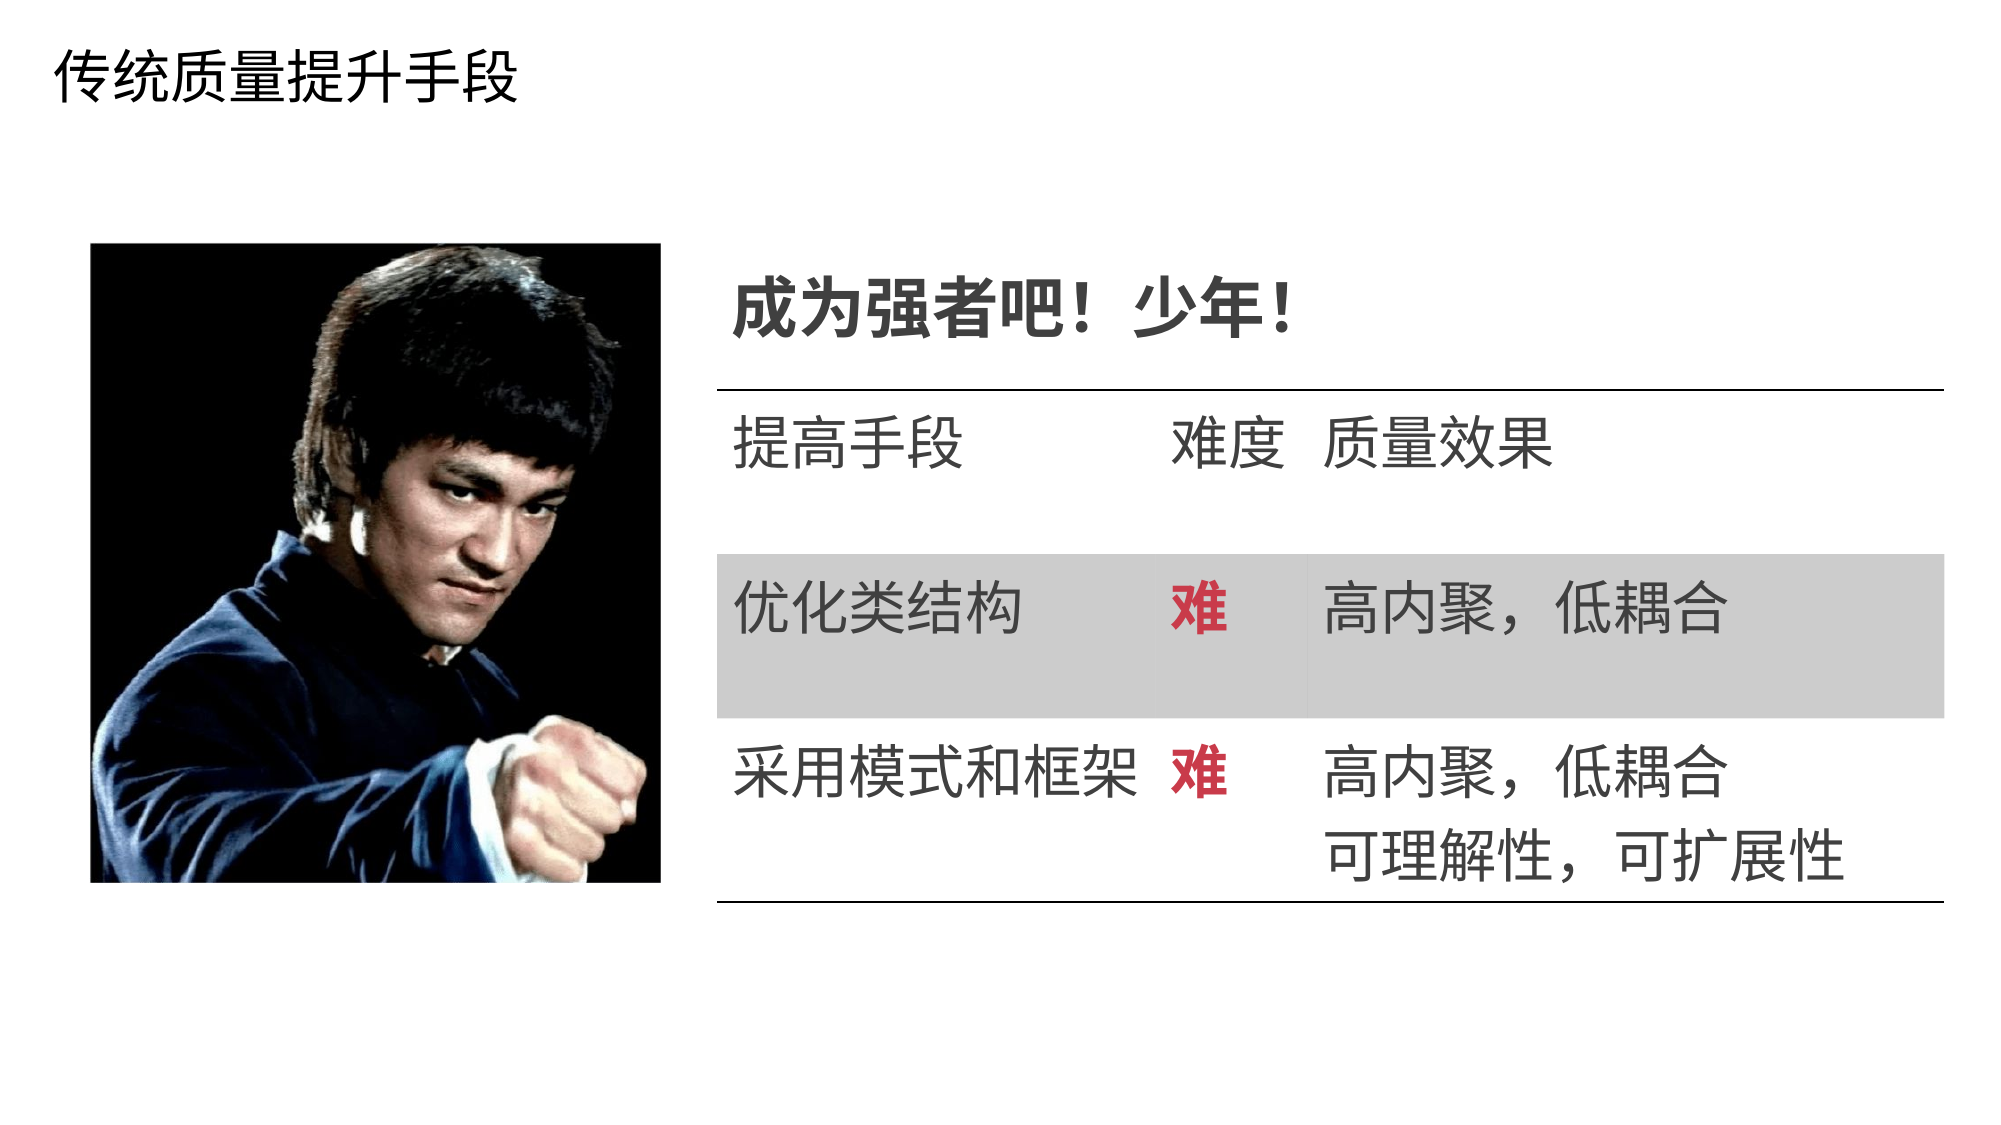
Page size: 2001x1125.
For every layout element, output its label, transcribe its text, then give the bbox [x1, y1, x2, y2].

table_header 难度 [1156, 391, 1307, 554]
table_cell 高内聚，低耦合 [1307, 554, 1944, 718]
text_box 传统质量提升手段 [39, 40, 1281, 147]
text_box 成为强者吧！少年！ [717, 258, 1403, 353]
table_header 提高手段 [717, 391, 1156, 554]
table_cell 高内聚，低耦合 可理解性，可扩展性 [1307, 718, 1944, 901]
table_cell 采用模式和框架 [717, 718, 1156, 901]
table_cell 难 [1156, 554, 1307, 718]
table_cell 优化类结构 [717, 554, 1156, 718]
table_header 质量效果 [1307, 391, 1944, 554]
table_cell 难 [1156, 718, 1307, 901]
picture [89, 242, 661, 883]
